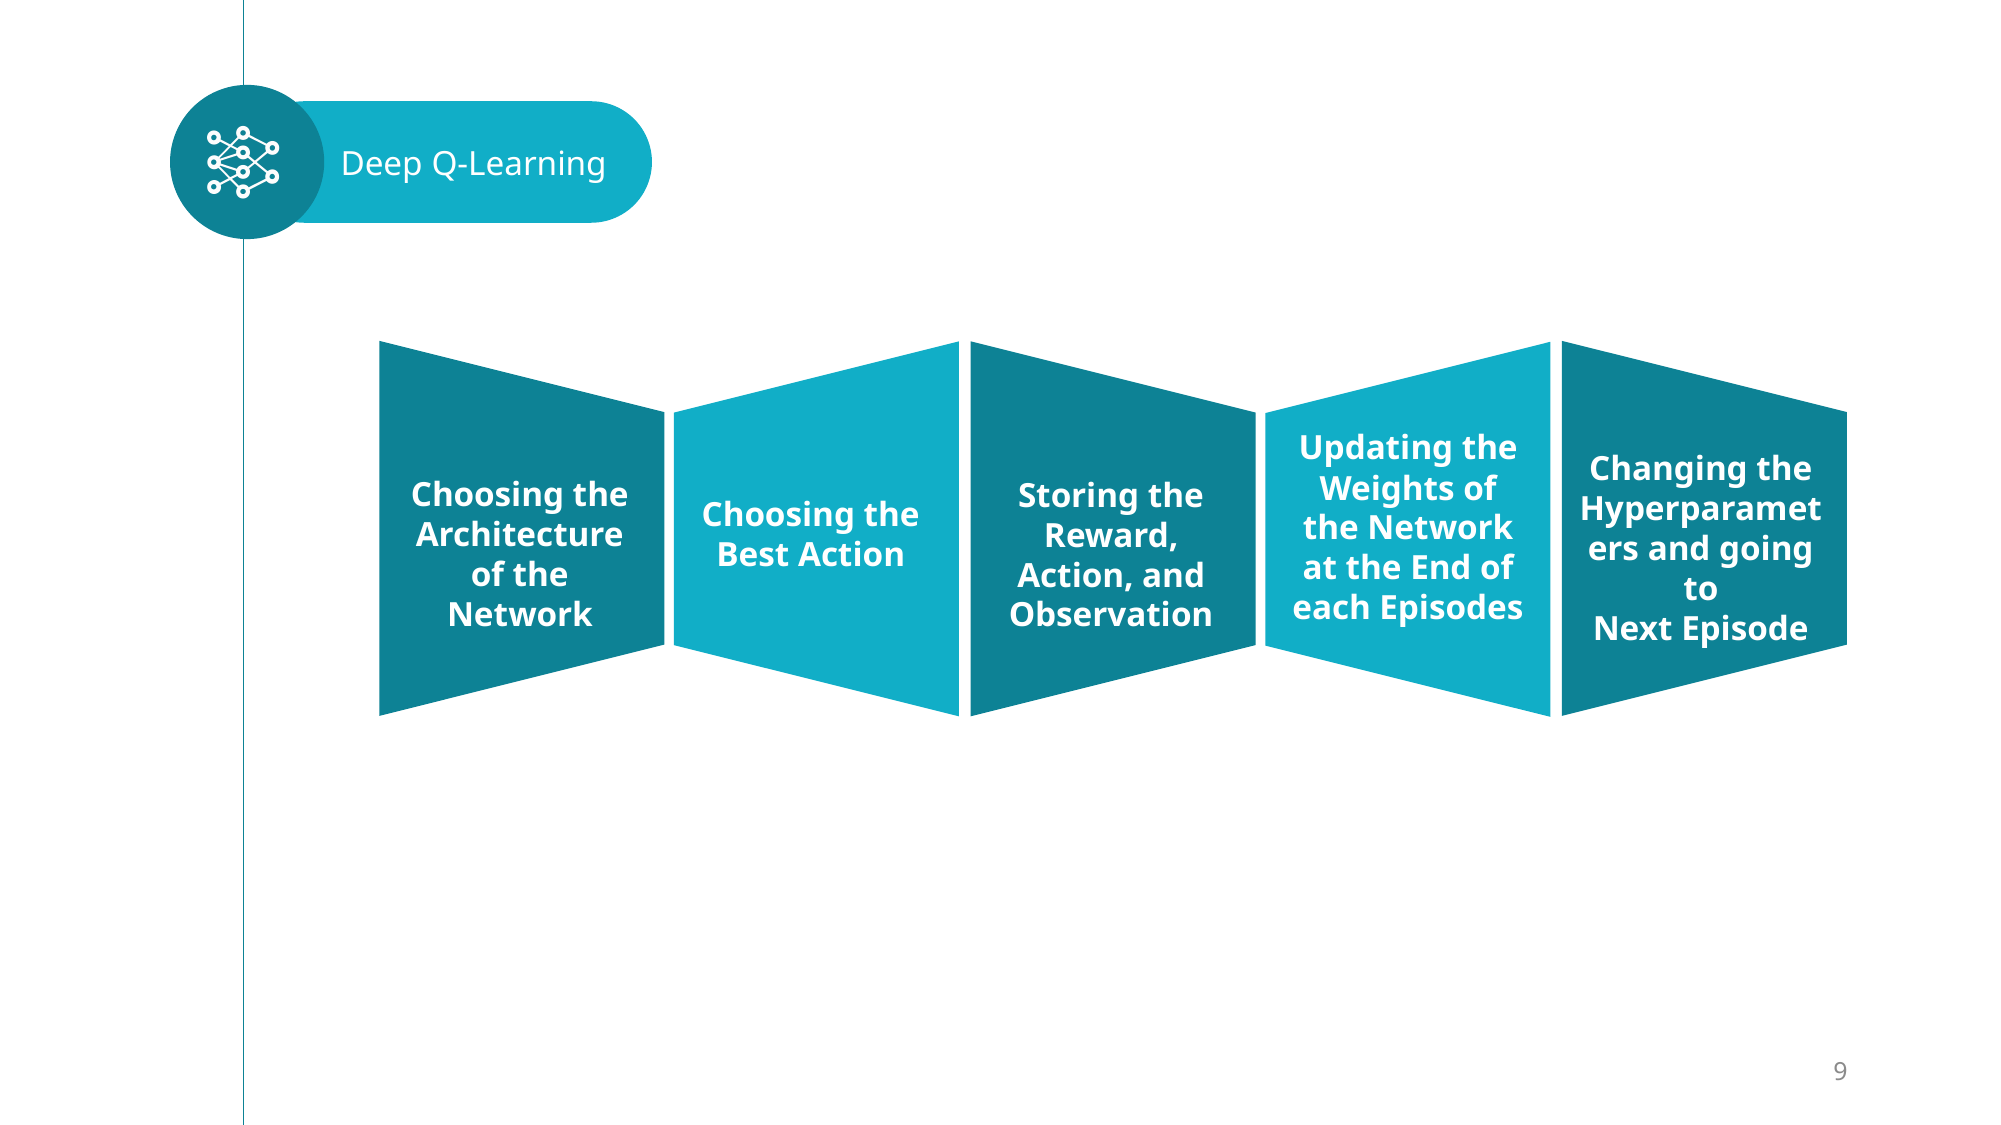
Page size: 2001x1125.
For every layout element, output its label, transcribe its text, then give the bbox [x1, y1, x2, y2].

text_box [969, 340, 1257, 718]
text_box Changing the Hyperparameters and going to Next Episode [1576, 447, 1826, 647]
picture [206, 125, 280, 199]
text_box Choosing the Best Action [690, 493, 931, 574]
slide_number 9 [1412, 1042, 1863, 1103]
text_box [1560, 339, 1848, 718]
text_box Updating the Weights of the Network at the End of each Episodes [1288, 426, 1528, 627]
text_box [1264, 340, 1552, 719]
text_box [168, 83, 243, 241]
text_box Deep Q-Learning [296, 100, 654, 224]
text_box [378, 339, 666, 718]
text_box Storing the Reward, Action, and Observation [991, 473, 1232, 634]
text_box Choosing the Architecture of the Network [400, 473, 640, 633]
text_box [244, 83, 326, 241]
text_box [672, 340, 960, 718]
